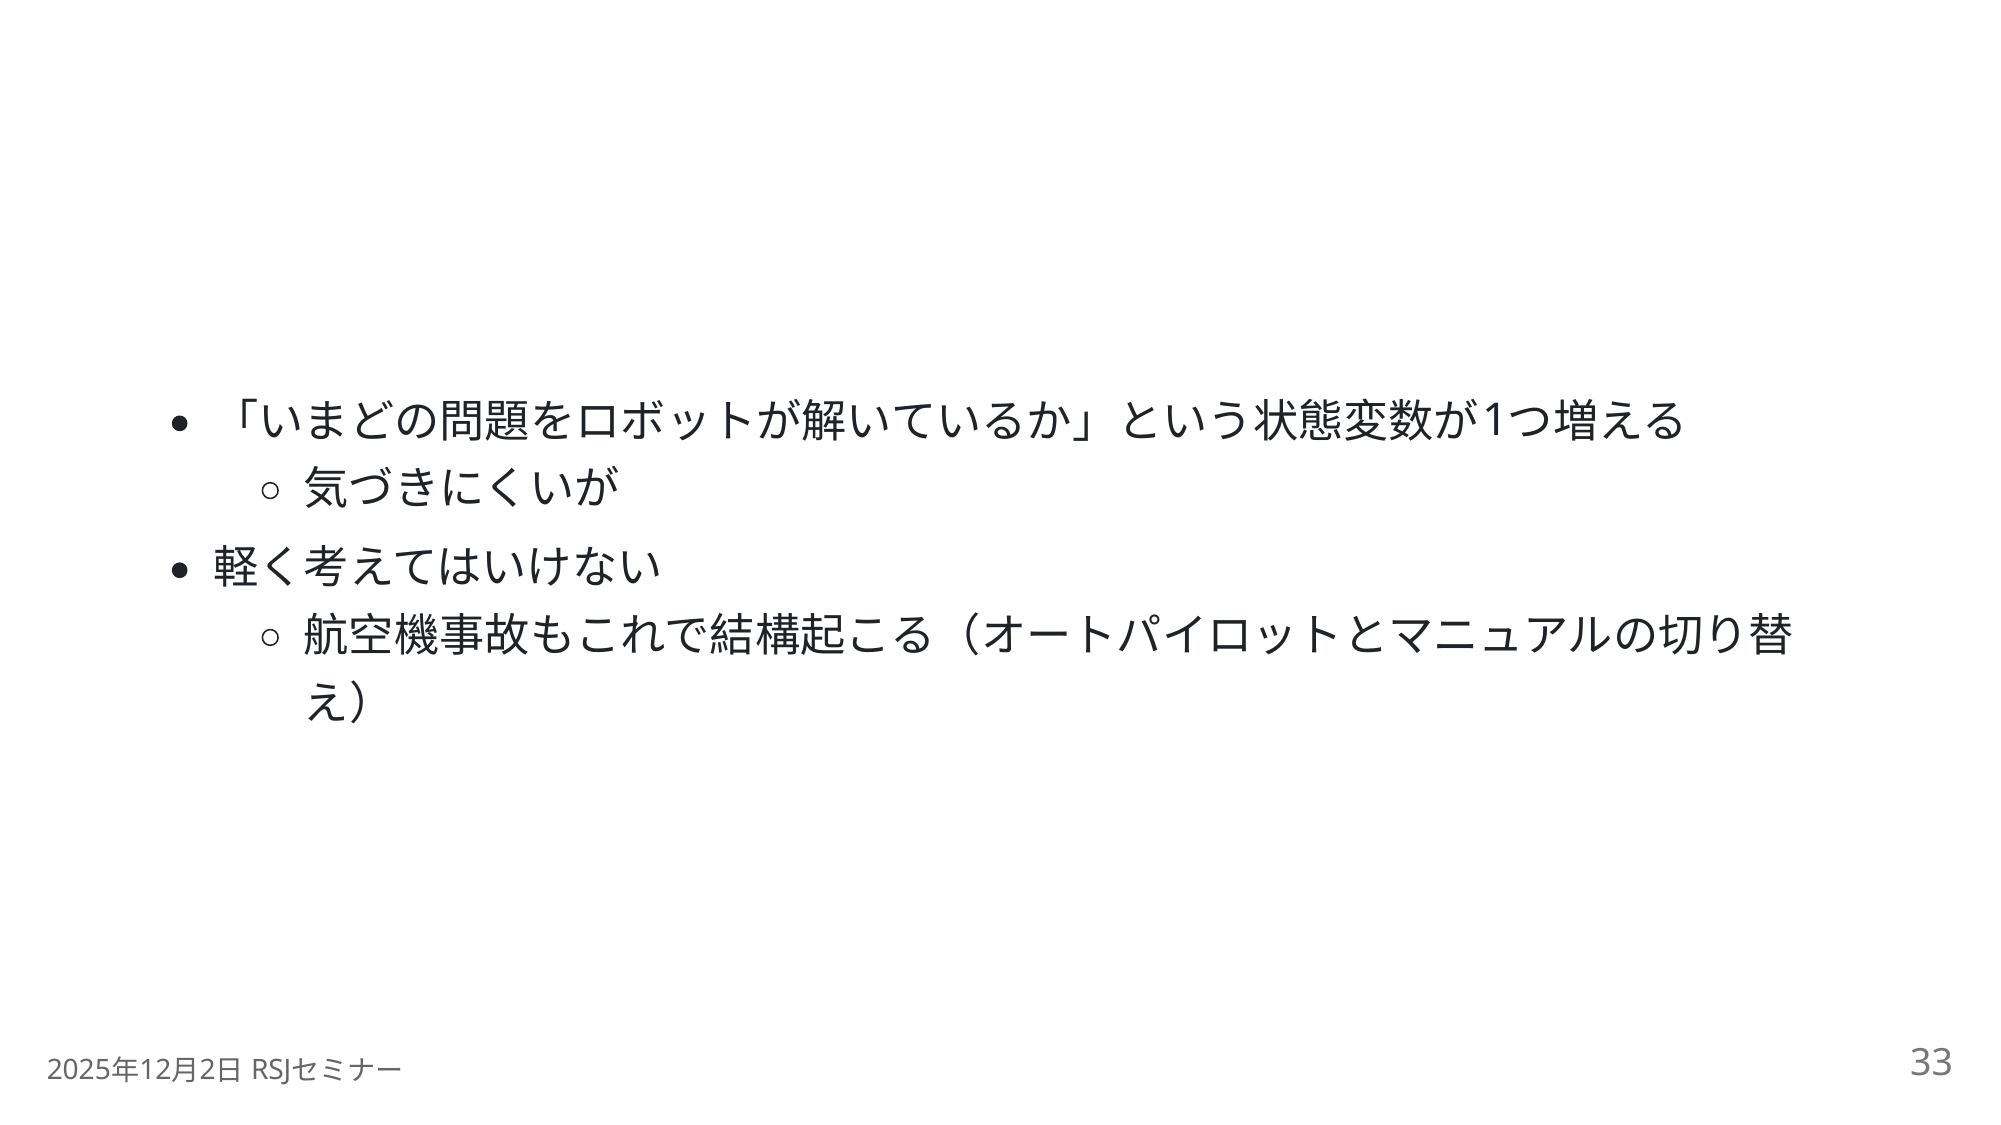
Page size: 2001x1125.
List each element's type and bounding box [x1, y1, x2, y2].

text_box [0, 0, 2000, 1125]
